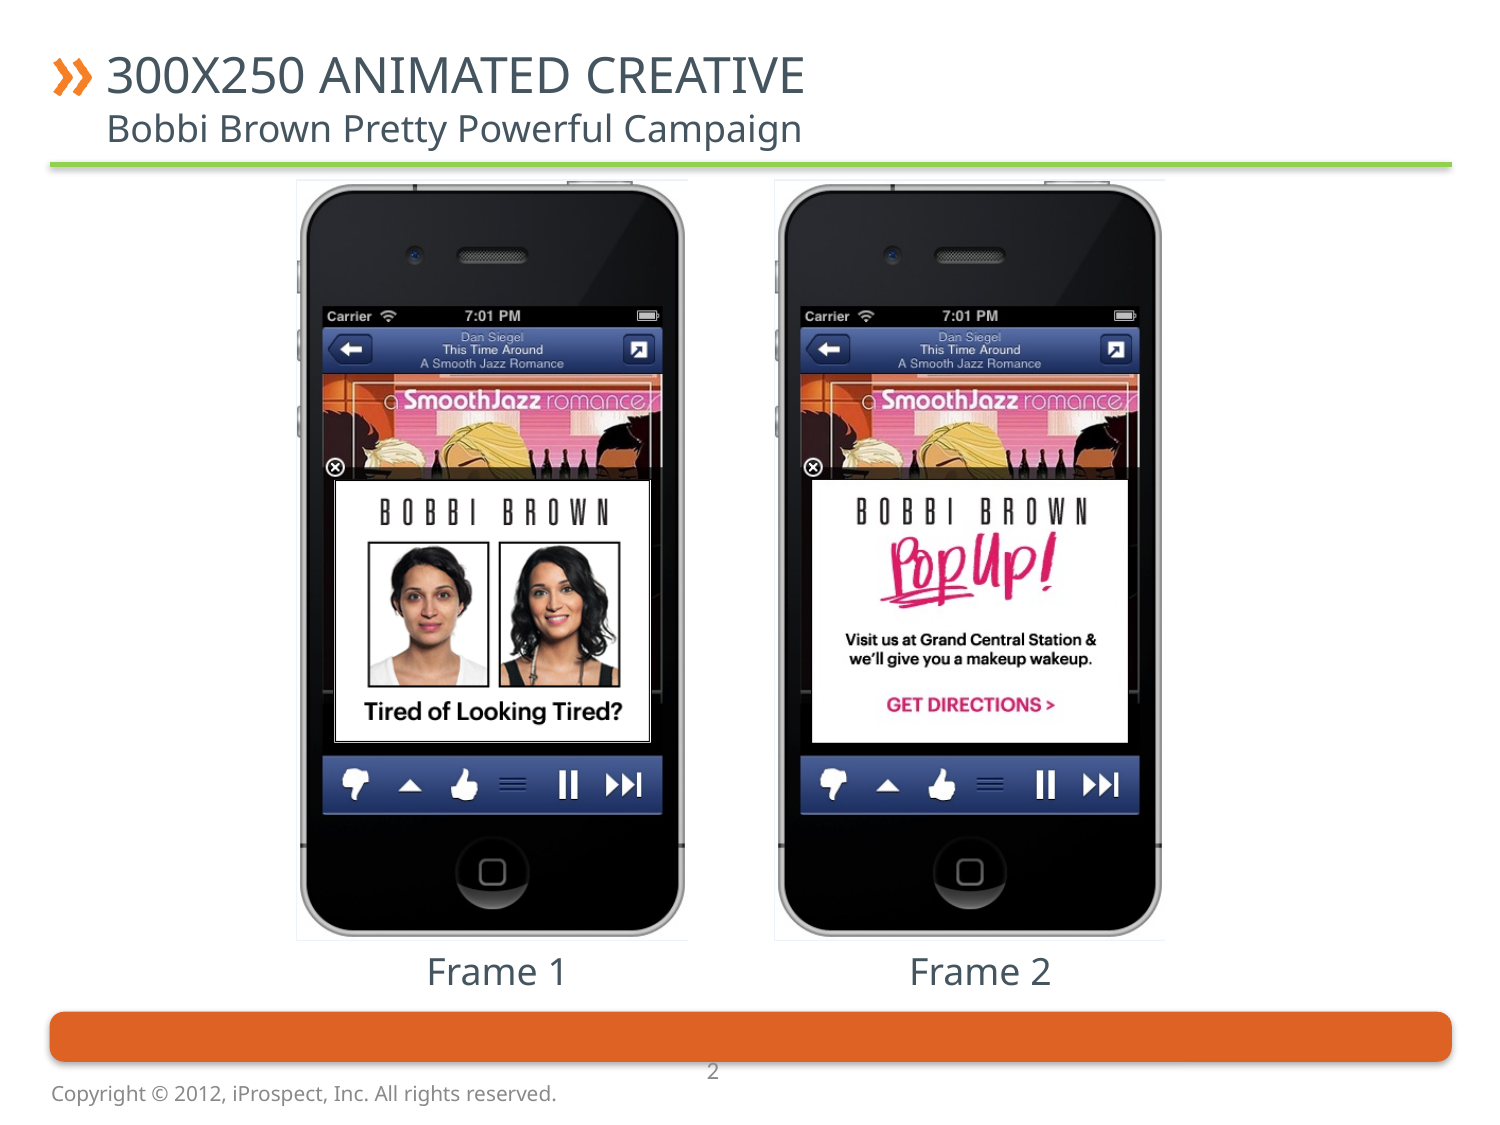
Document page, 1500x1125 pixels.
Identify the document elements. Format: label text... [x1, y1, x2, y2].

text_box Bobbi Brown Pretty Powerful Campaign [91, 98, 1421, 158]
text_box Frame 2 [894, 949, 1136, 1001]
text_box Frame 1 [411, 949, 654, 1001]
text_box 2 [384, 1039, 735, 1100]
text_box 300x250 Animated Creative [91, 36, 1425, 112]
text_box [296, 178, 688, 942]
picture [53, 58, 91, 96]
picture [773, 178, 1166, 942]
